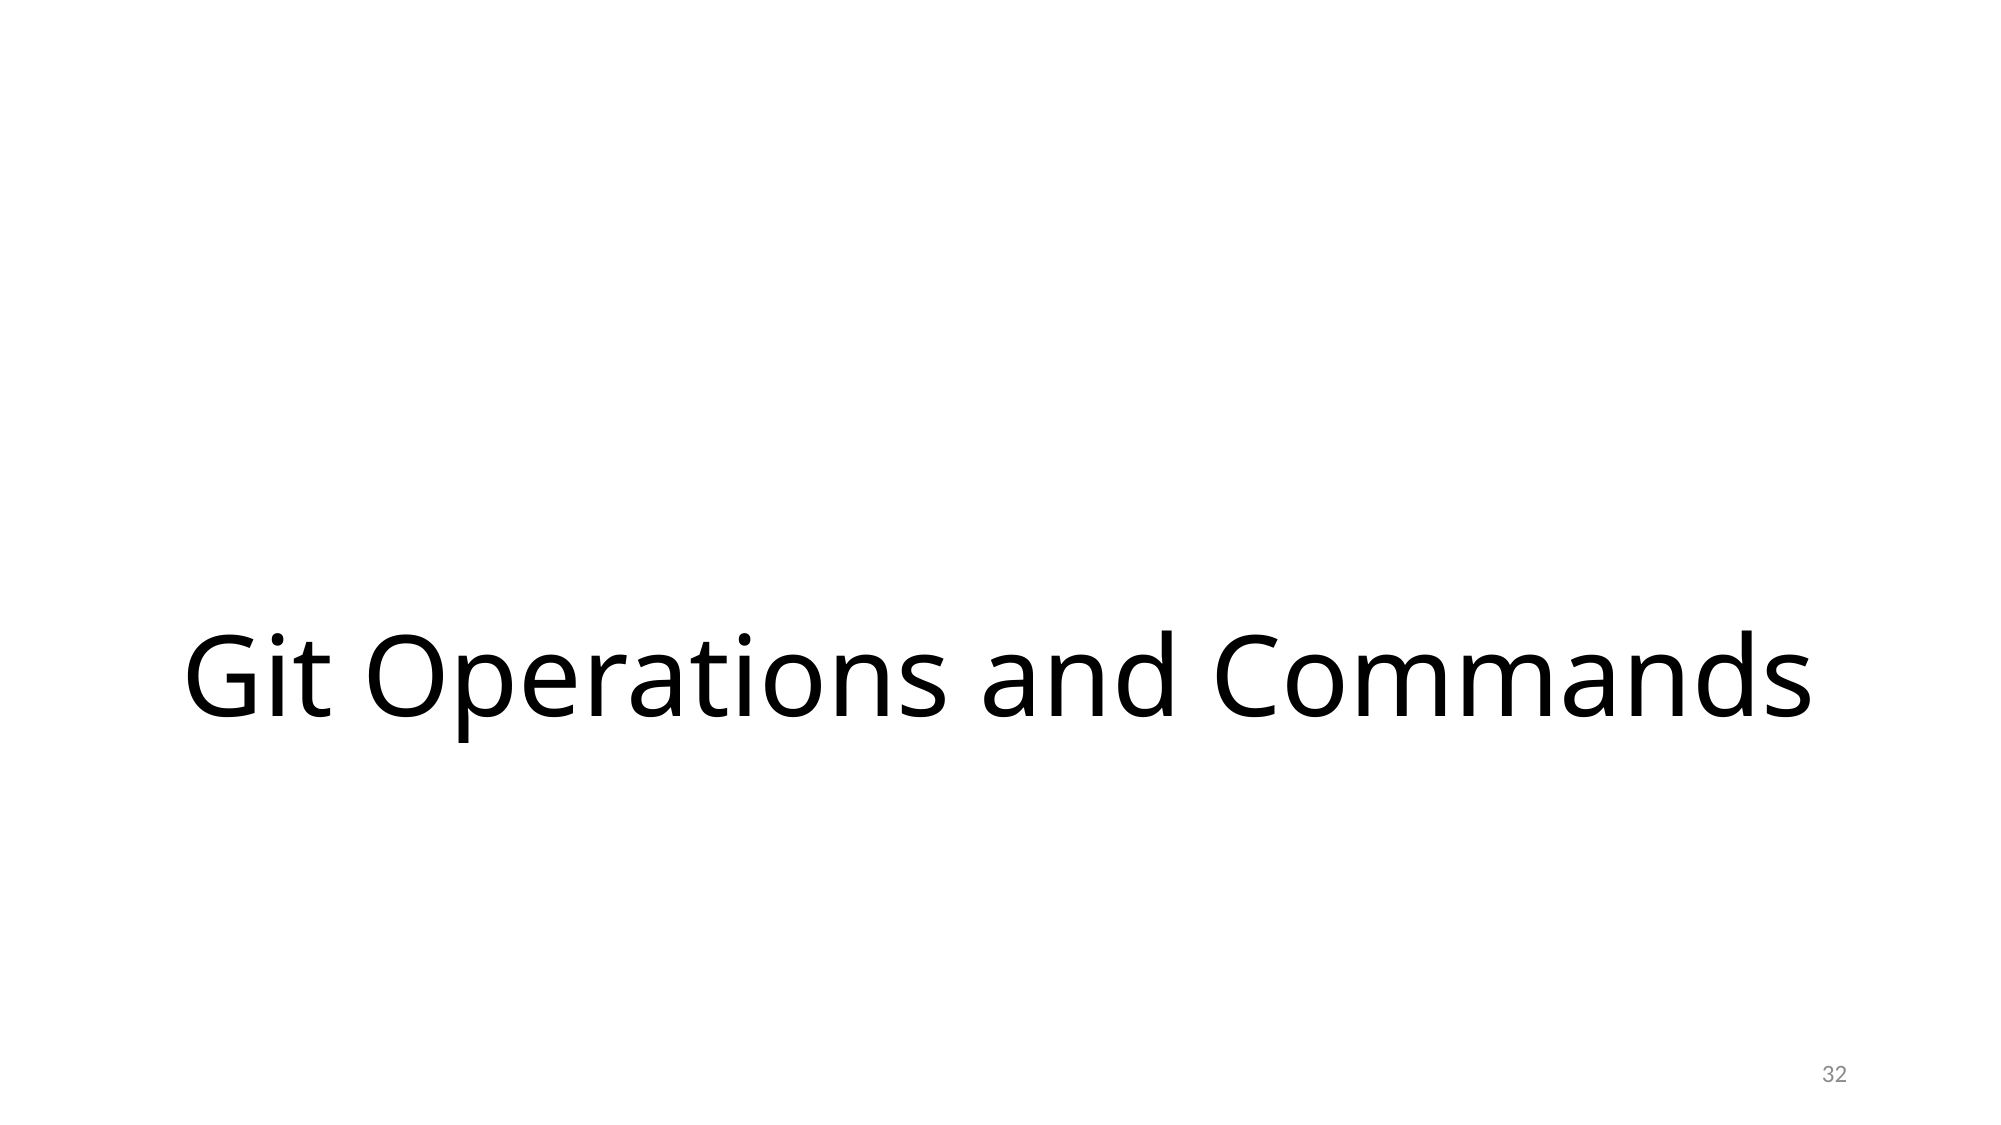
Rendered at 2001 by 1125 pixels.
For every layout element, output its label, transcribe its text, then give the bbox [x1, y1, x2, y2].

title Git Operations and Commands [136, 280, 1862, 749]
slide_number 32 [1412, 1042, 1863, 1103]
